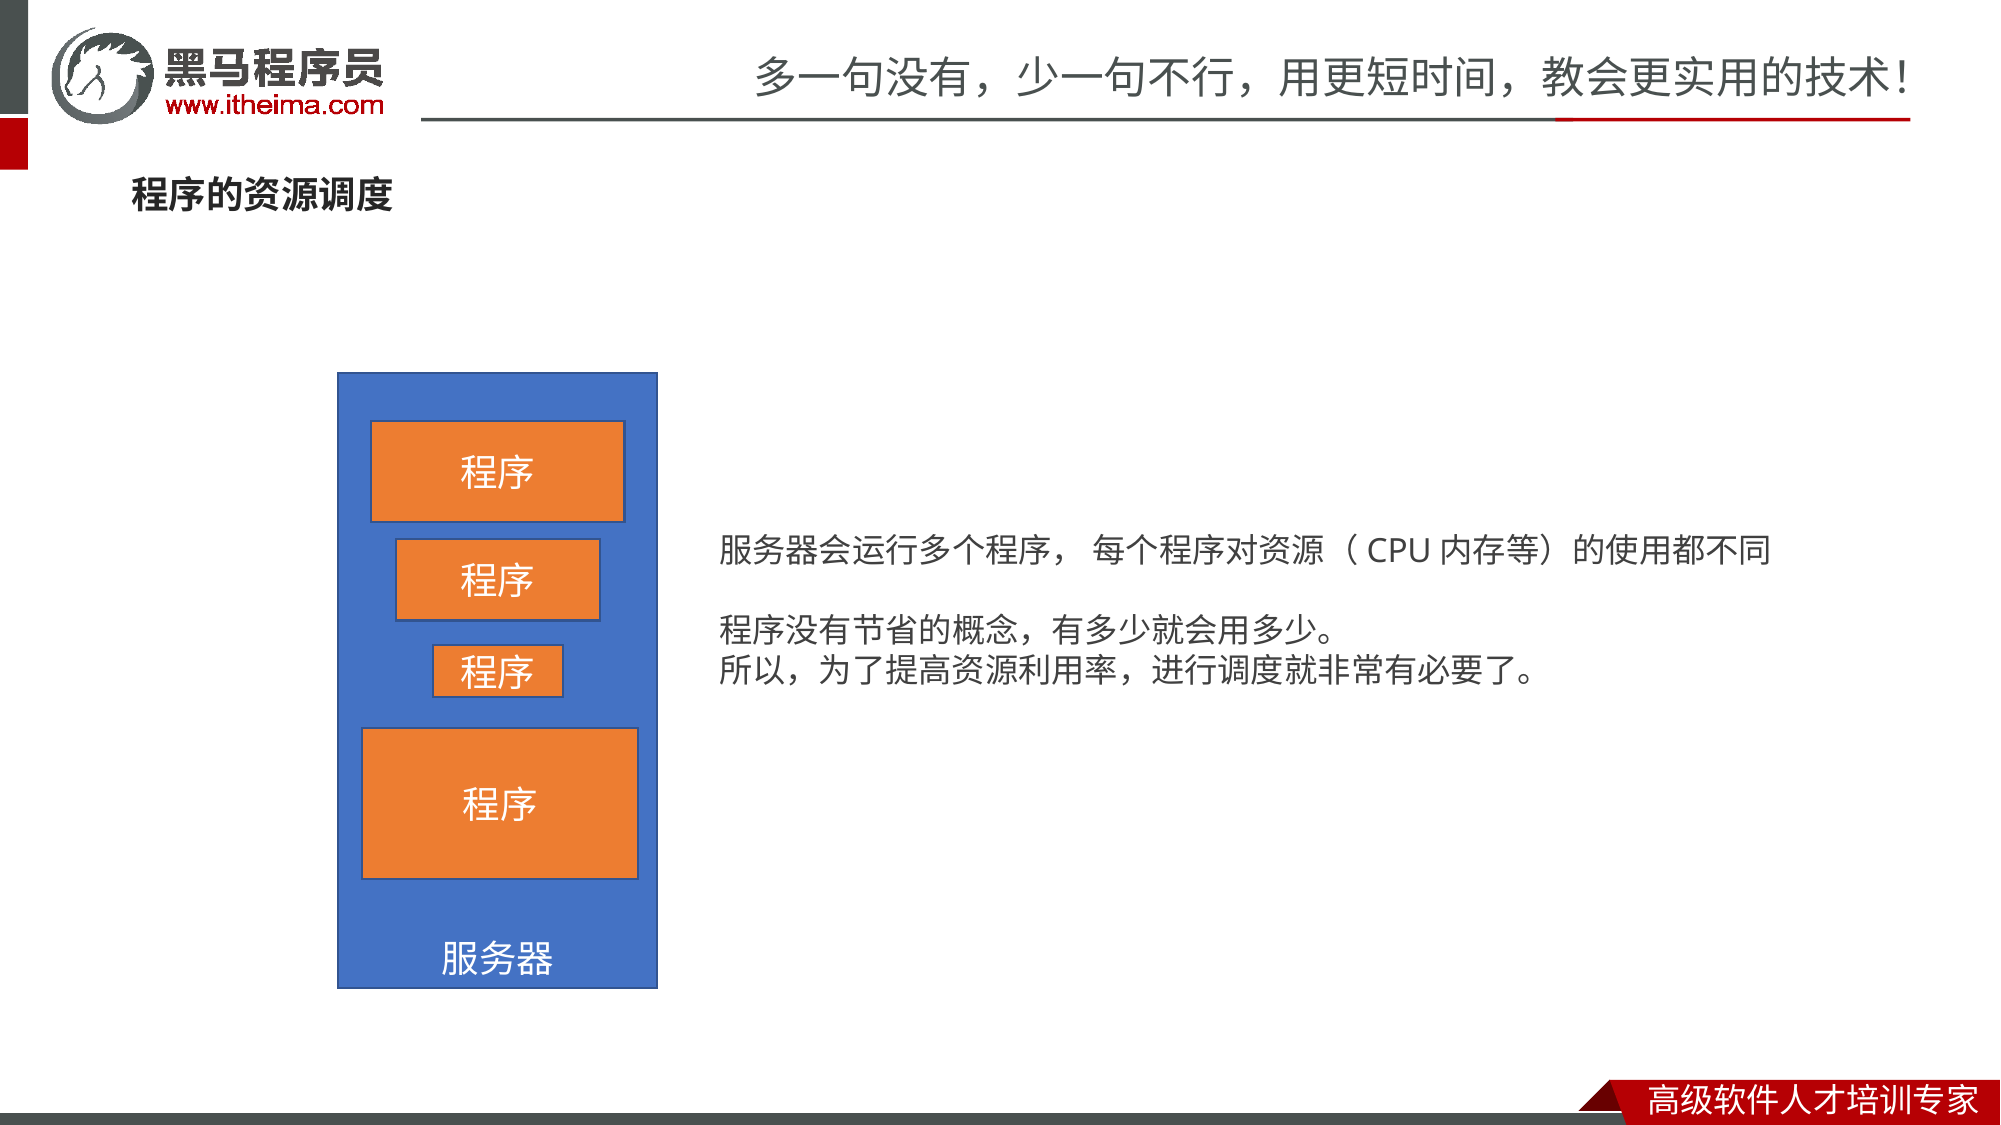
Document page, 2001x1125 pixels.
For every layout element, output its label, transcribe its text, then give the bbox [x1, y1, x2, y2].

picture [50, 26, 384, 125]
text_box 程序 [432, 644, 564, 698]
text_box 服务器会运行多个程序， 每个程序对资源（CPU内存等）的使用都不同 程序没有节省的概念，有多少就会用多少。 所以，为了提高资源利用率，进行调度就非常有必要了。 [704, 522, 1793, 697]
text_box 程序 [395, 538, 601, 622]
text_box 程序 [370, 420, 626, 523]
text_box 服务器 [337, 372, 658, 989]
list 程序的资源调度 [116, 154, 1872, 239]
text_box 程序 [361, 727, 639, 880]
